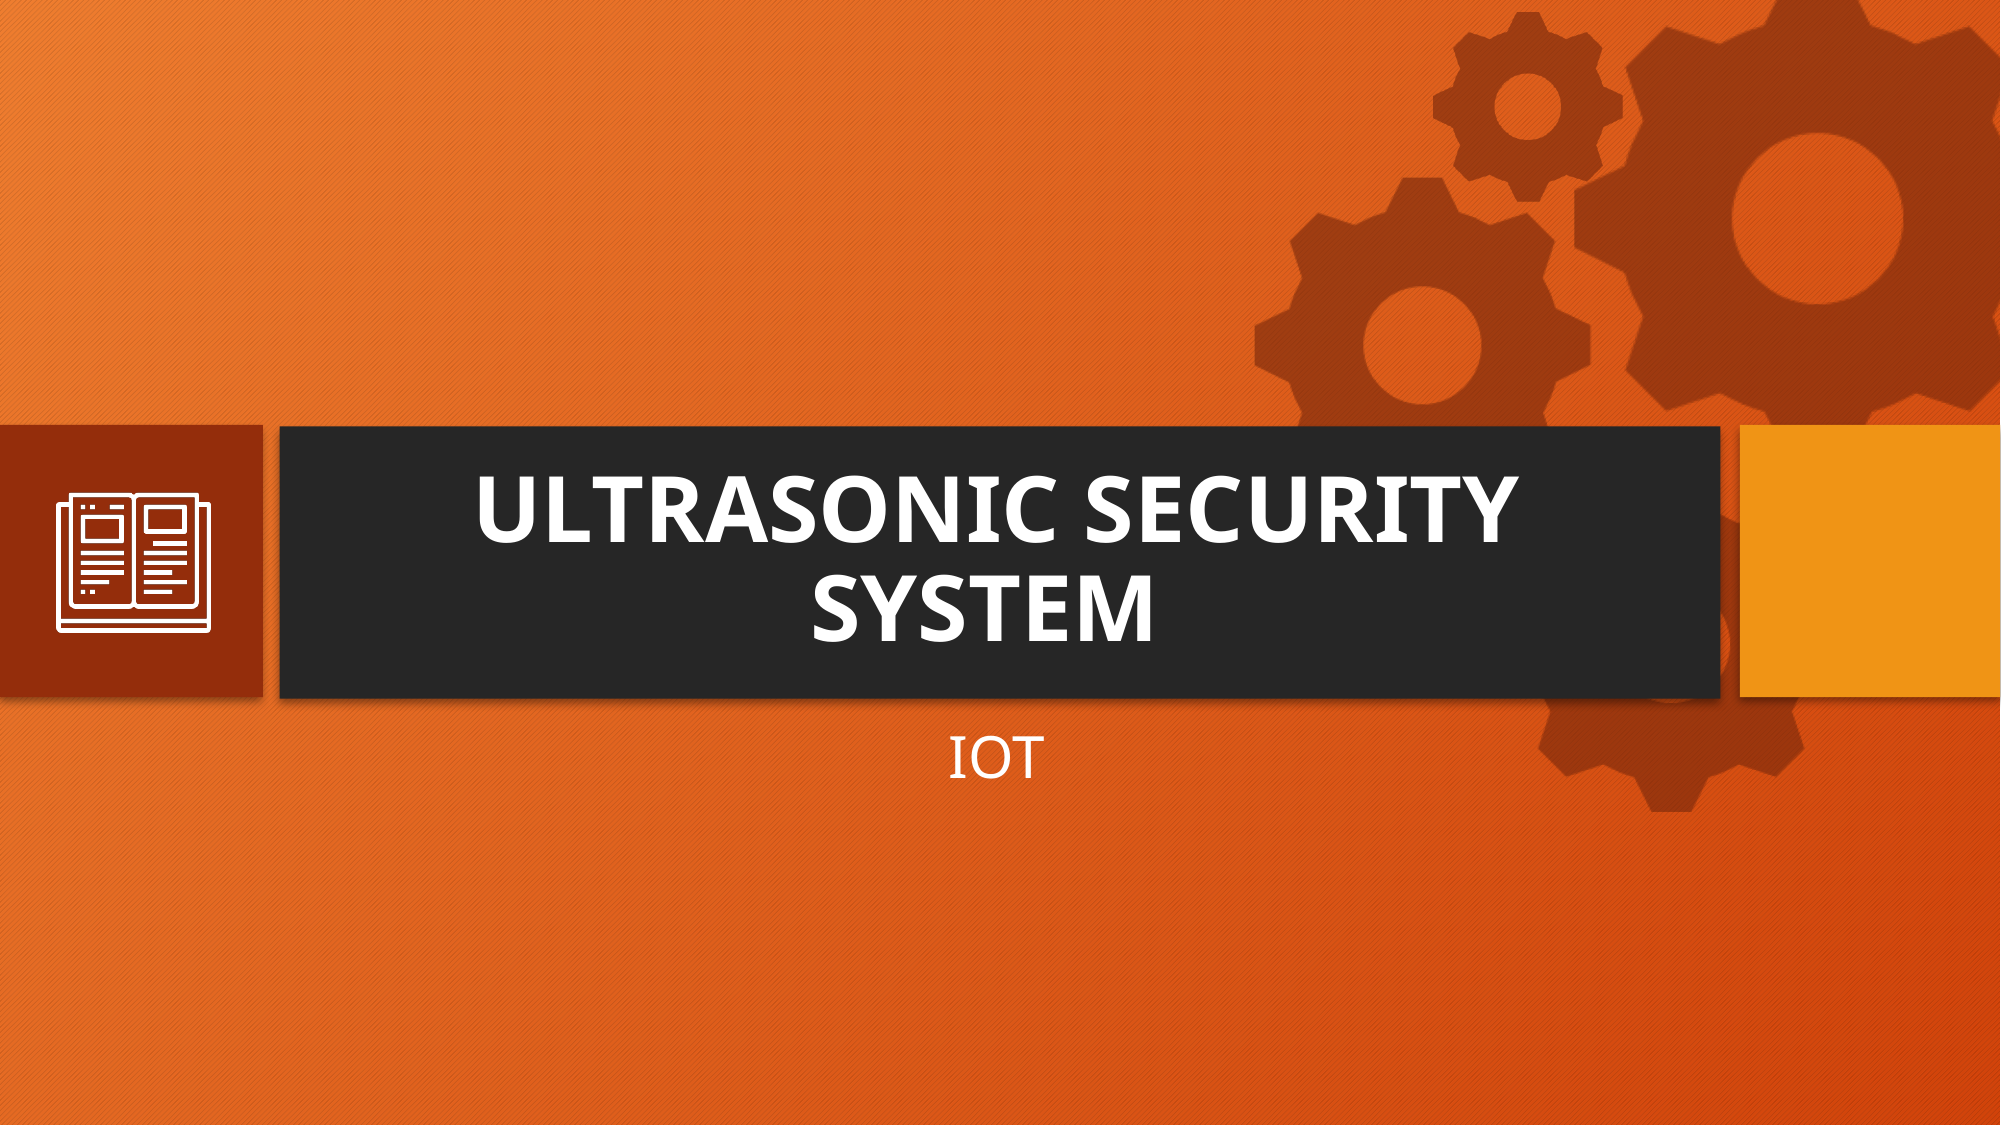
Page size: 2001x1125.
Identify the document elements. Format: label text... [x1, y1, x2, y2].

picture [1186, 0, 2000, 881]
picture [56, 485, 211, 640]
subtitle IOT [300, 720, 1694, 905]
title ULTRASONIC SECURITY SYSTEM [299, 449, 1694, 676]
